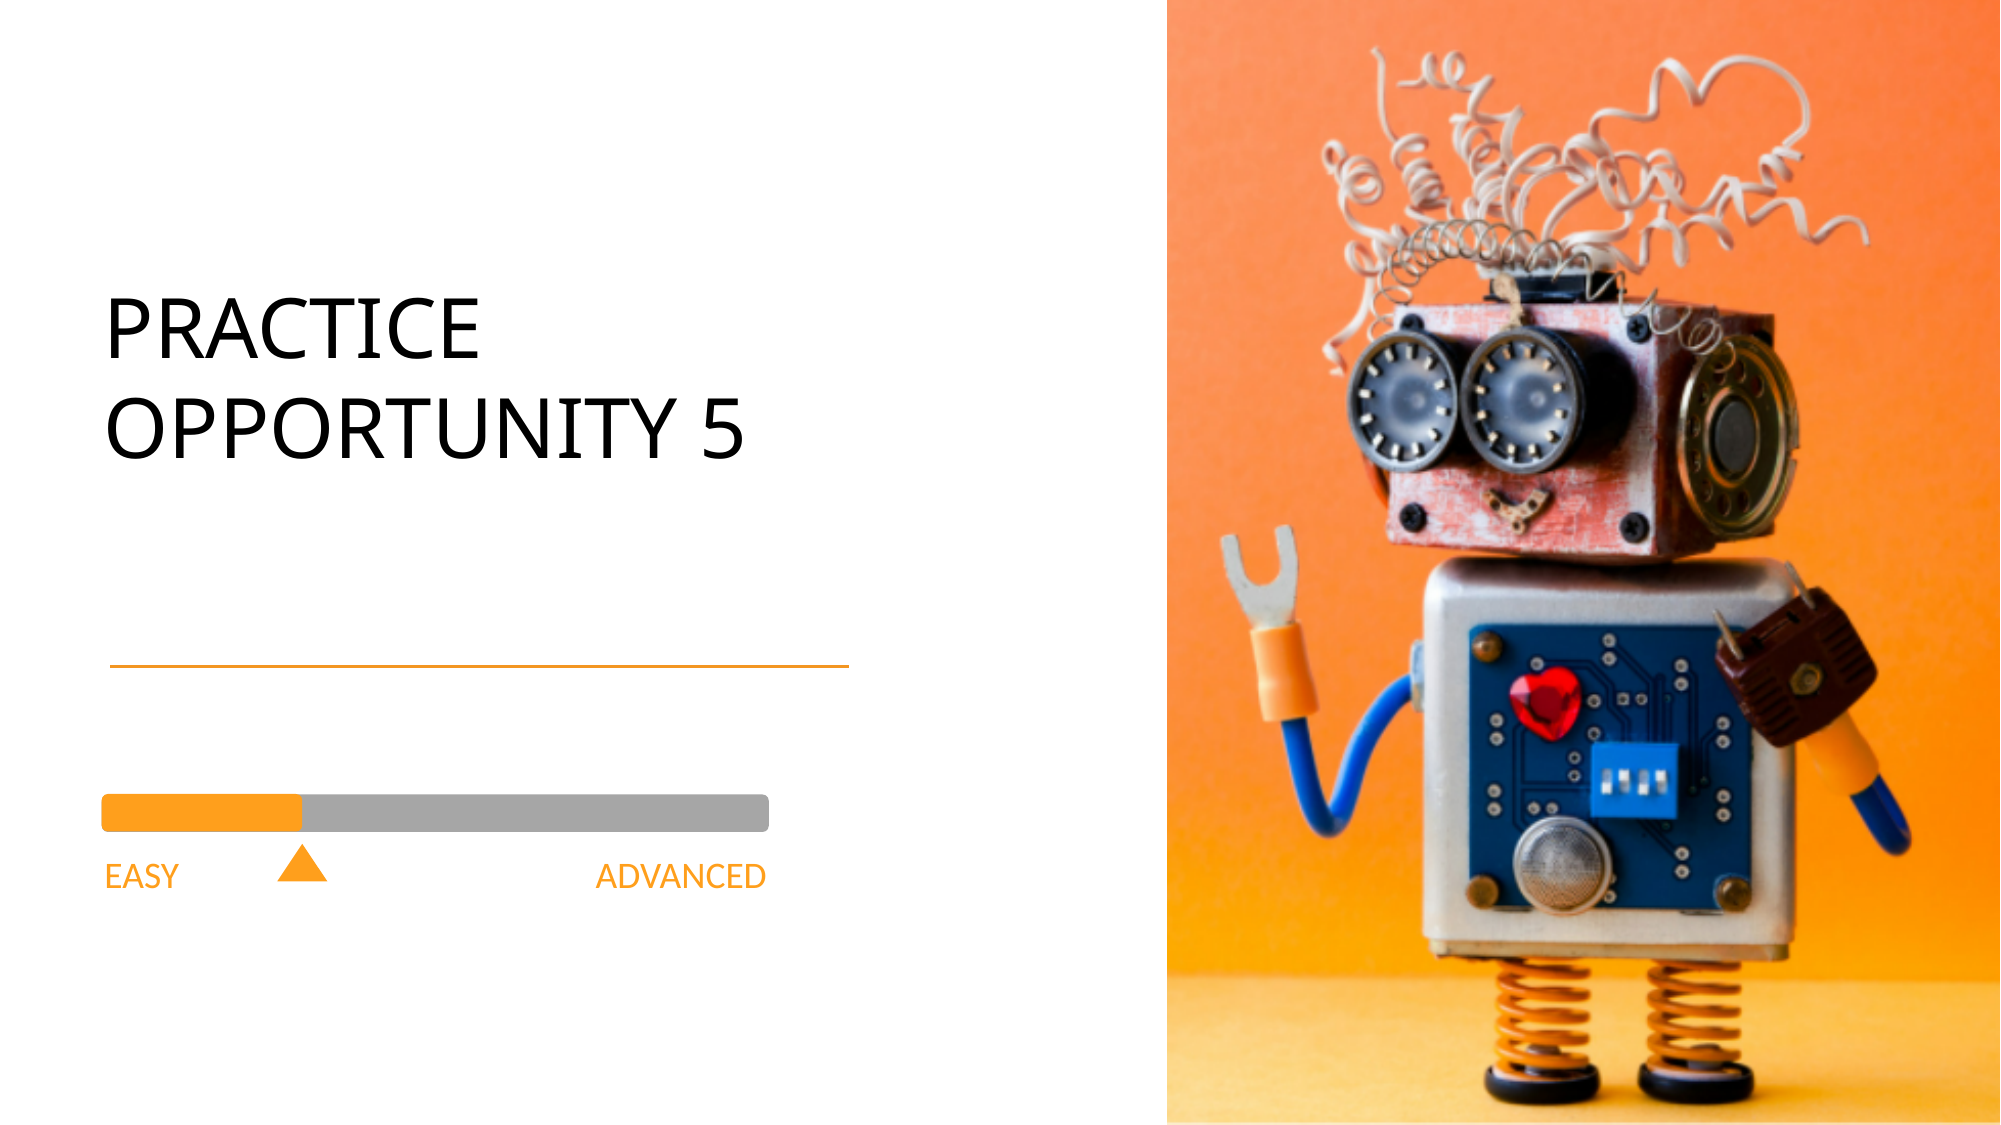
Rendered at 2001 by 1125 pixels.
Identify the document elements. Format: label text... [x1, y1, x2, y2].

text_box ADVANCED [580, 843, 782, 904]
text_box EASY [89, 843, 195, 904]
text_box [89, 267, 1057, 667]
text_box [100, 792, 304, 833]
text_box [275, 841, 330, 883]
picture [1167, 0, 2000, 1125]
text_box [107, 793, 770, 834]
